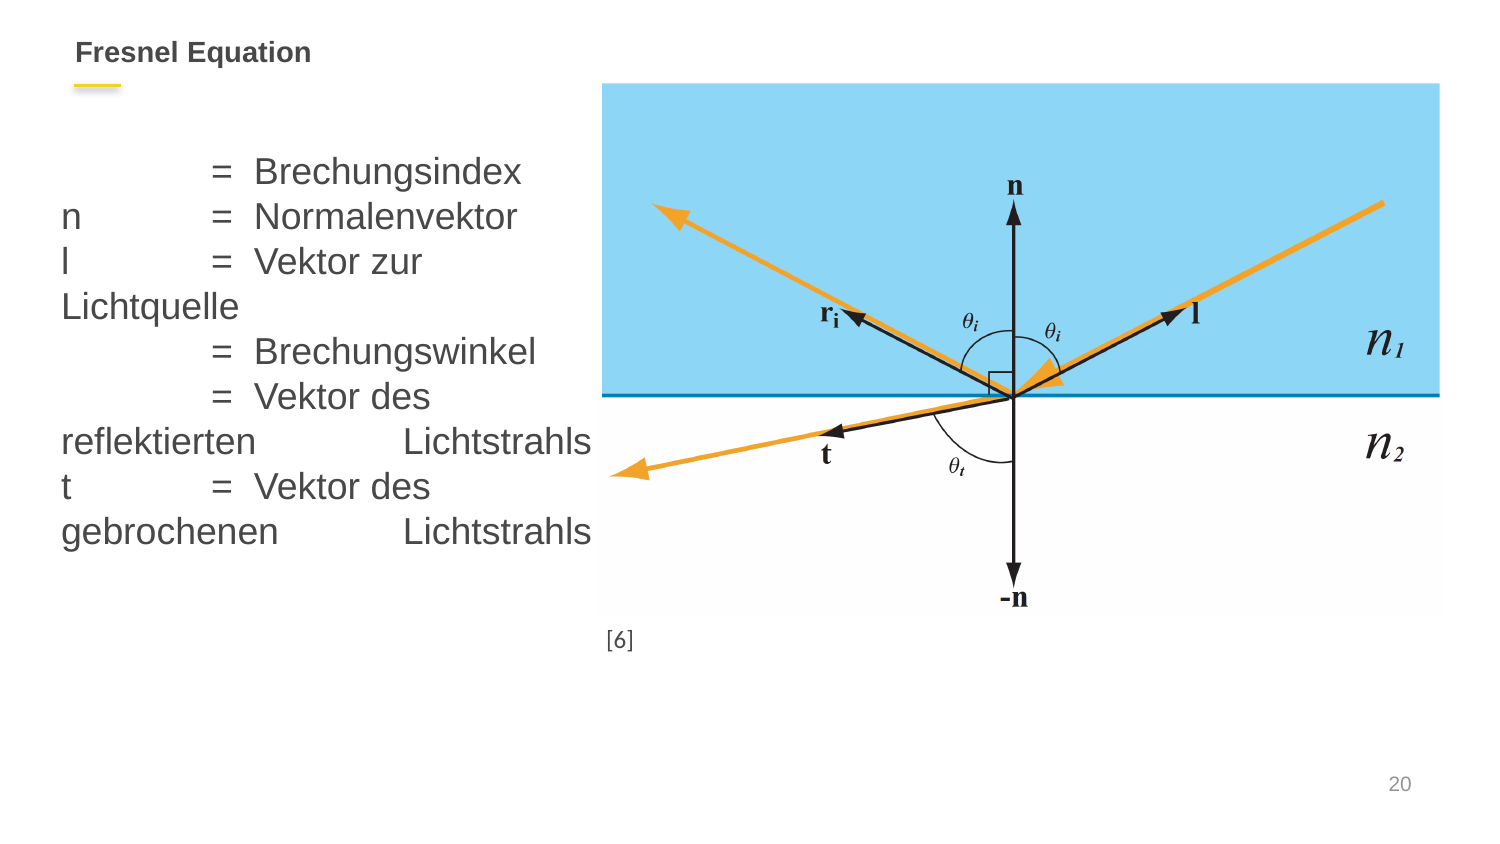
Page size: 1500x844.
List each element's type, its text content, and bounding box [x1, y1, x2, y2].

picture [596, 79, 1444, 617]
title Fresnel Equation [75, 21, 1419, 80]
text_box [6] [591, 619, 658, 661]
